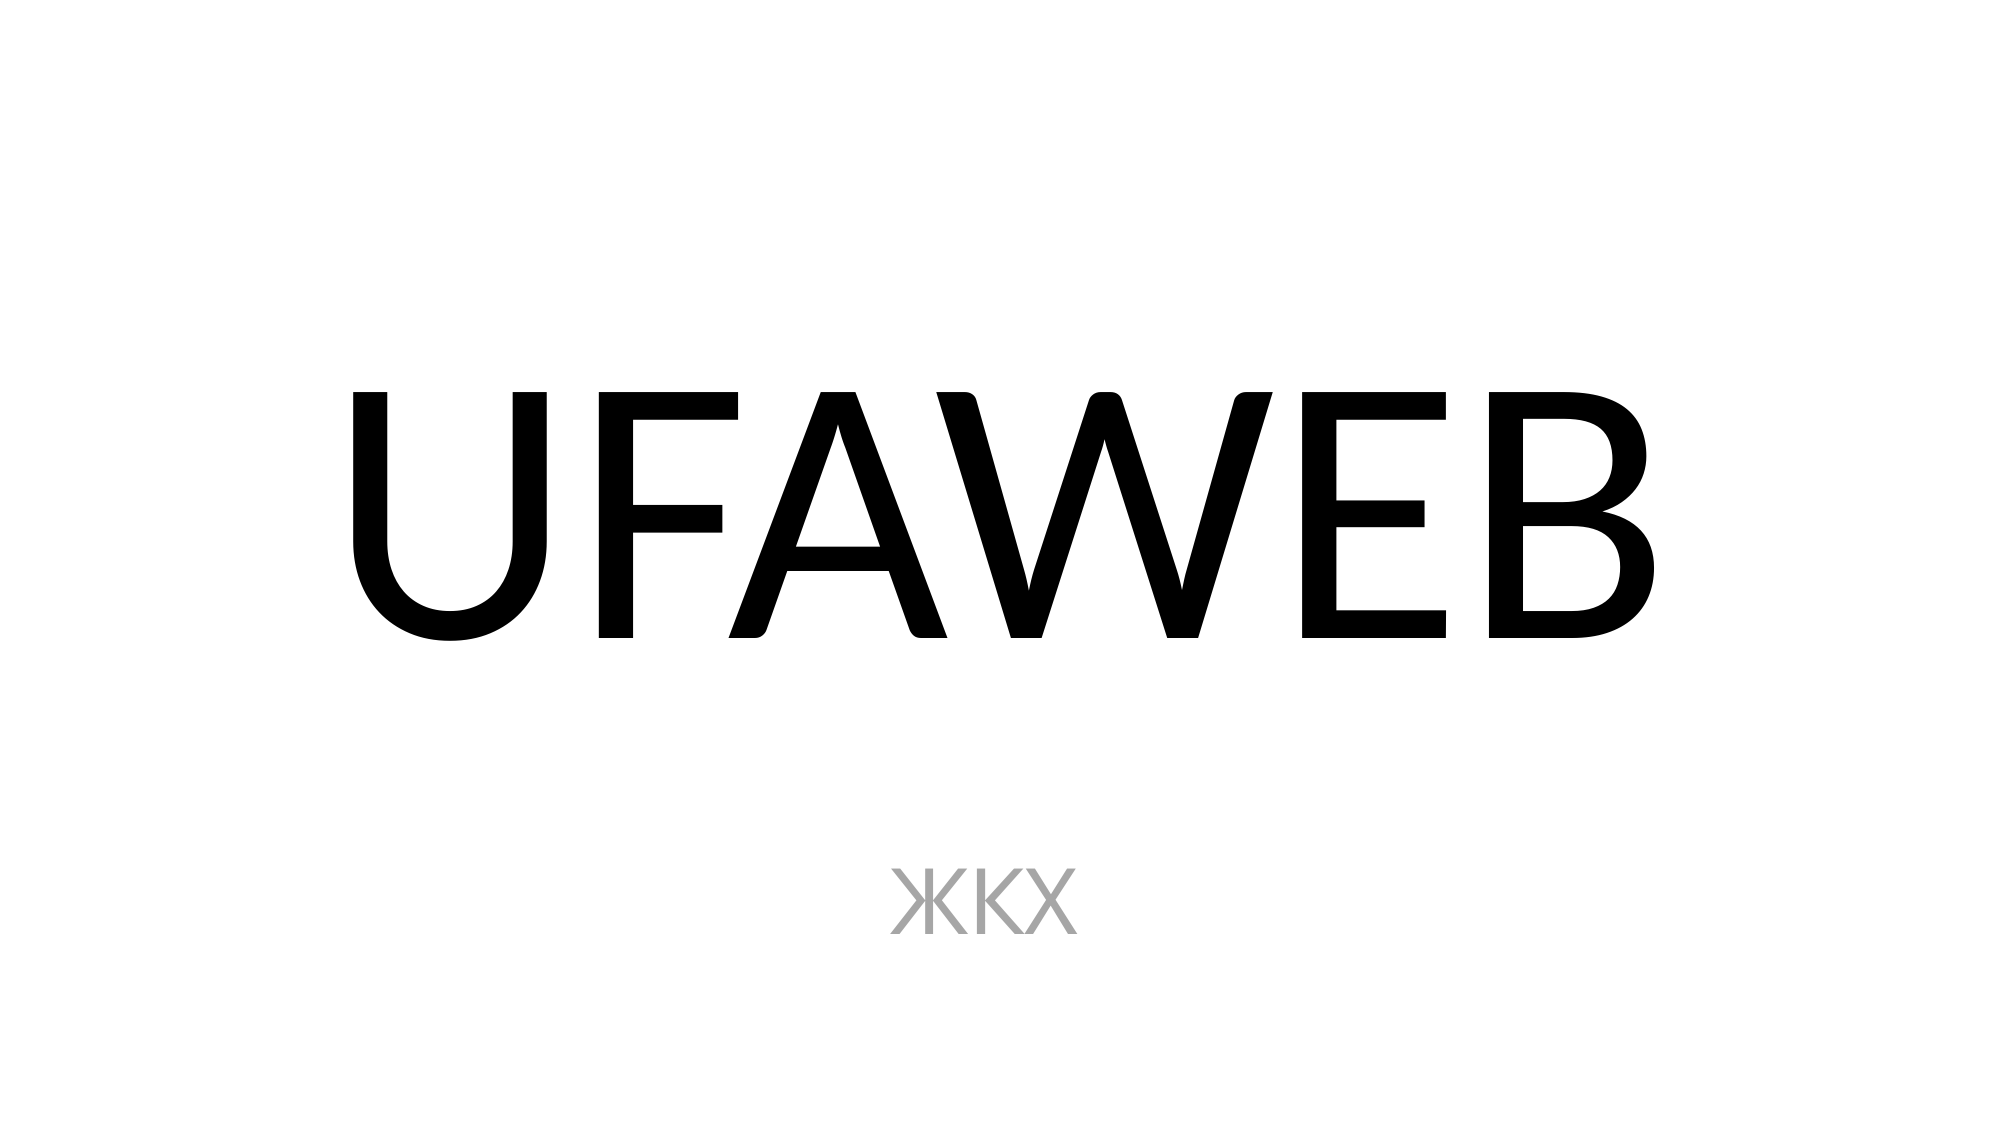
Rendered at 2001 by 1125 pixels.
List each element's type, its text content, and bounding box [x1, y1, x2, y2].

list UFAWEB [137, 299, 1863, 730]
title ЖКХ [121, 795, 1847, 1014]
